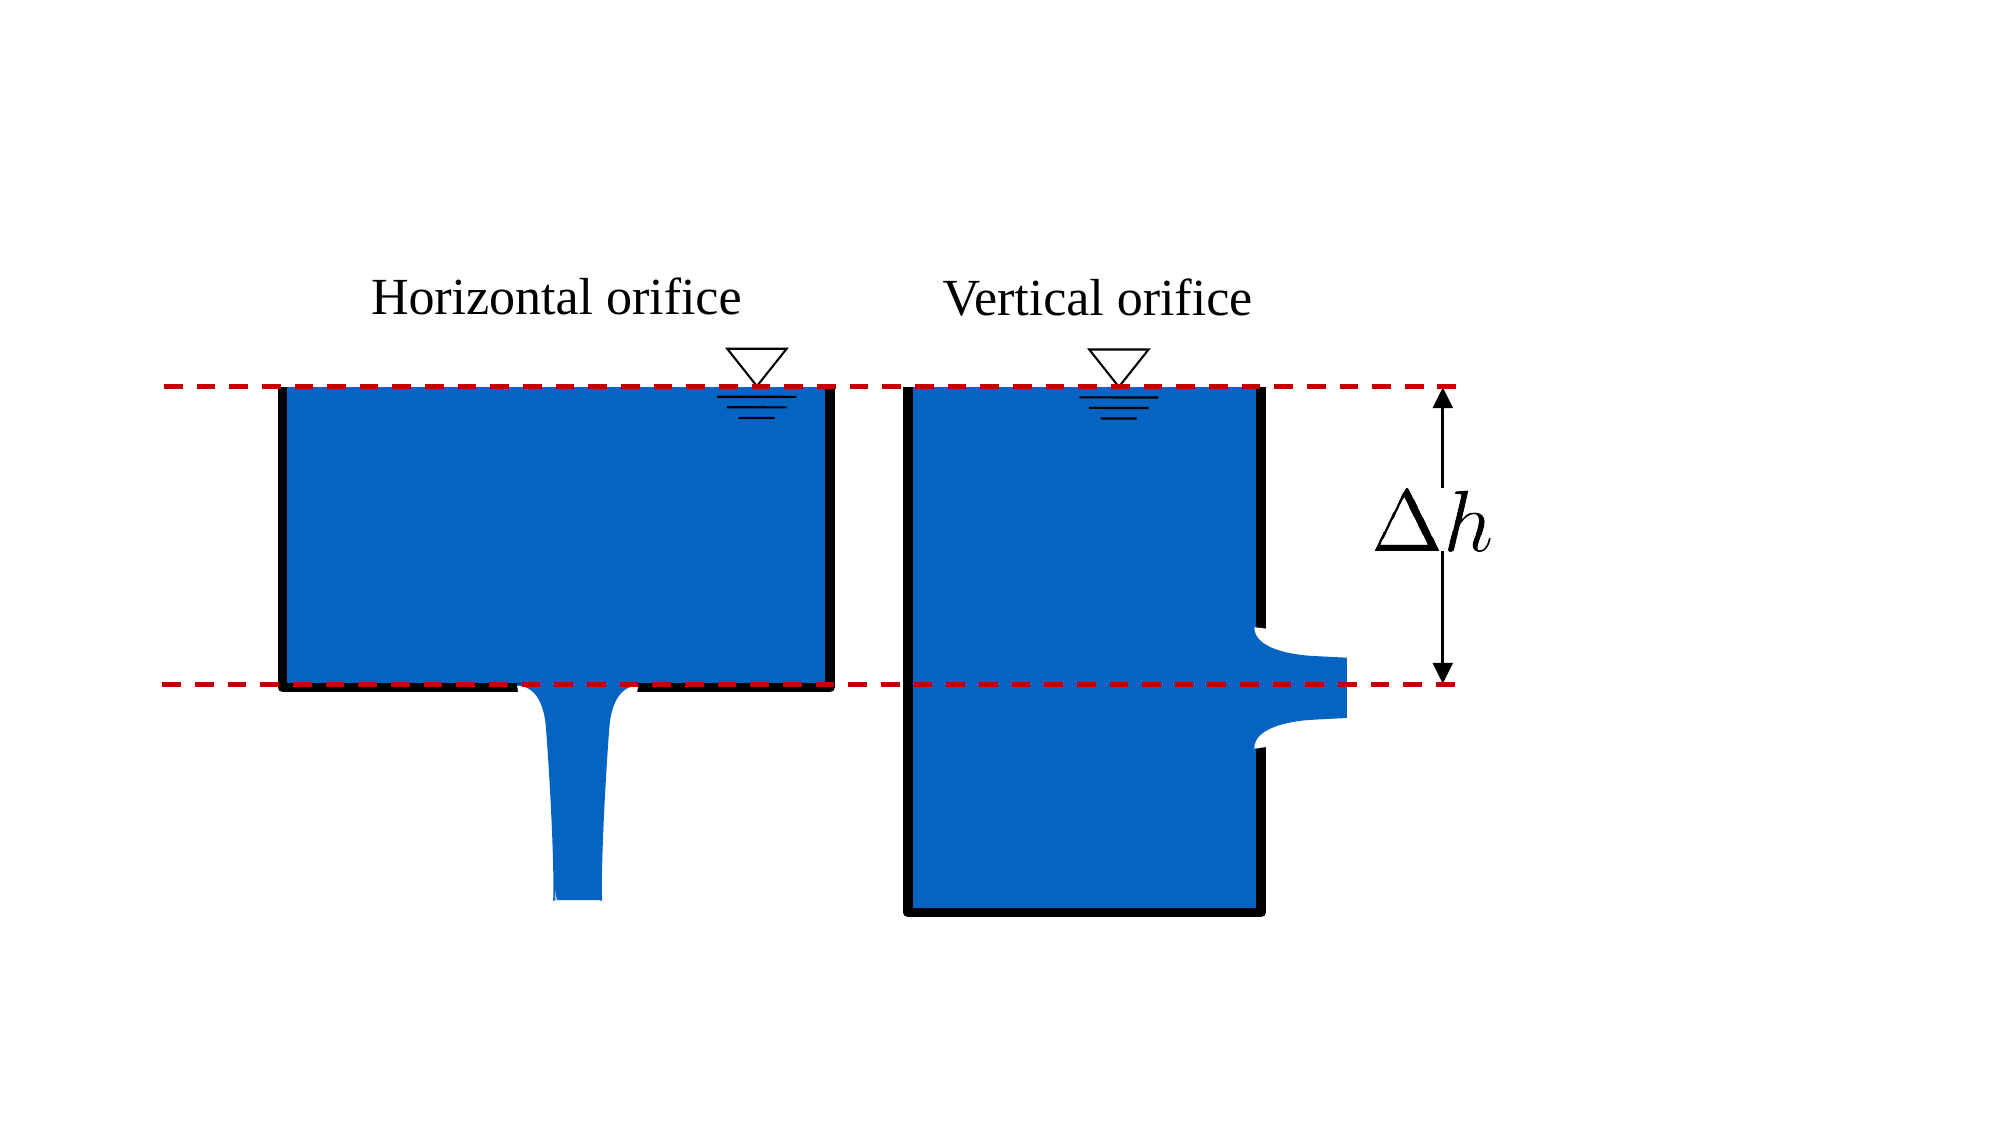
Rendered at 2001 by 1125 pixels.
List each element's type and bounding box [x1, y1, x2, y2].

text_box [162, 255, 1579, 913]
picture [1374, 488, 1491, 552]
